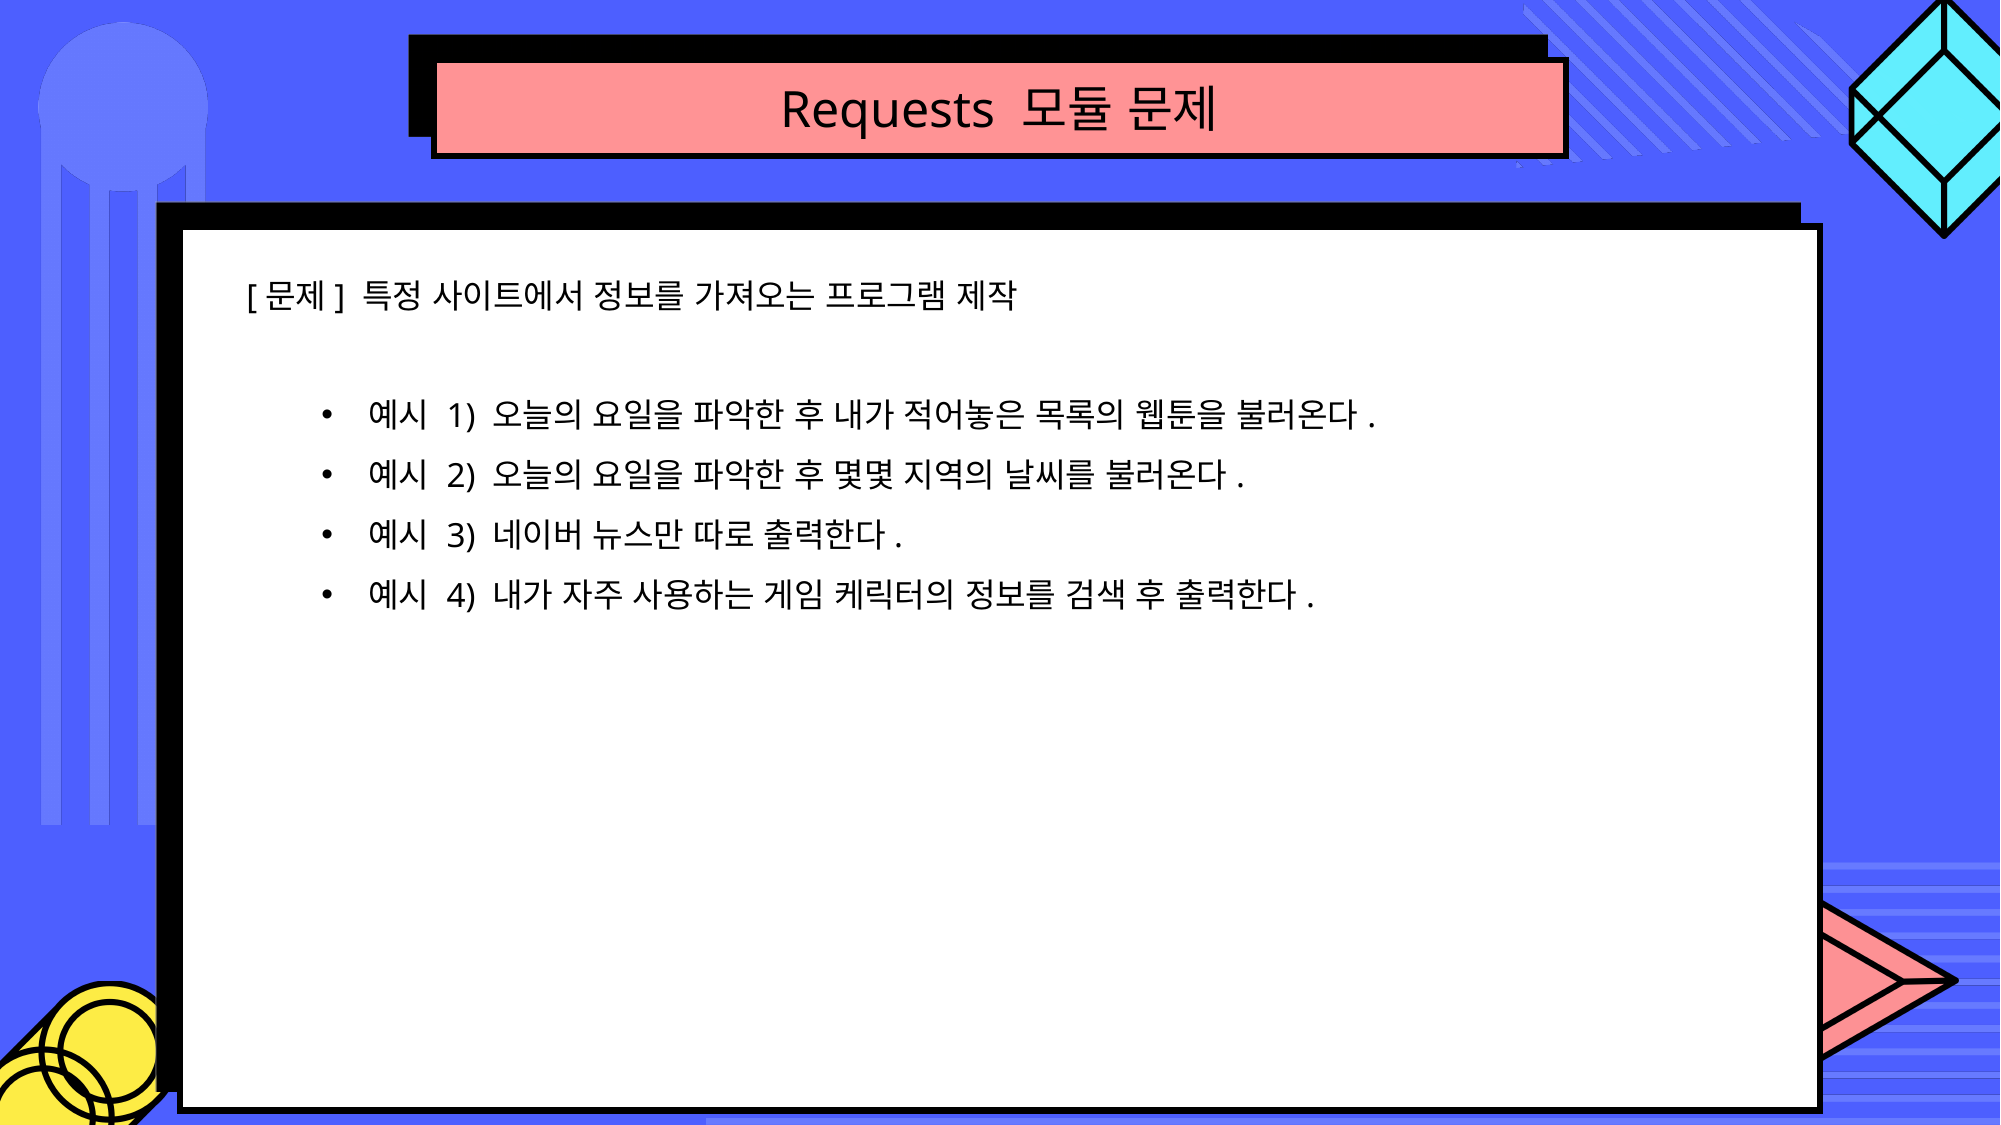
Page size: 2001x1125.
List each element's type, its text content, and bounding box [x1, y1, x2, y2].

text_box [179, 225, 1821, 1112]
picture [1516, 0, 2000, 239]
picture [0, 981, 181, 1125]
picture [39, 23, 208, 824]
text_box [문제] 특정 사이트에서 정보를 가져오는 프로그램 제작 예시 1) 오늘의 요일을 파악한 후 내가 적어놓은 목록의 웹툰을 불러온다. 예시 2) 오늘의 요일을 파악한 후 몇몇 지역의 날씨를 불러온다. 예시 3) 네이버 뉴스만 따로 출력한다. 예시 4) 내가 자주 사용하는 게임 케릭터의 정보를 검색 후 출력한다. [231, 247, 1769, 622]
picture [706, 862, 2000, 1125]
text_box Requests 모듈 문제 [433, 59, 1567, 157]
